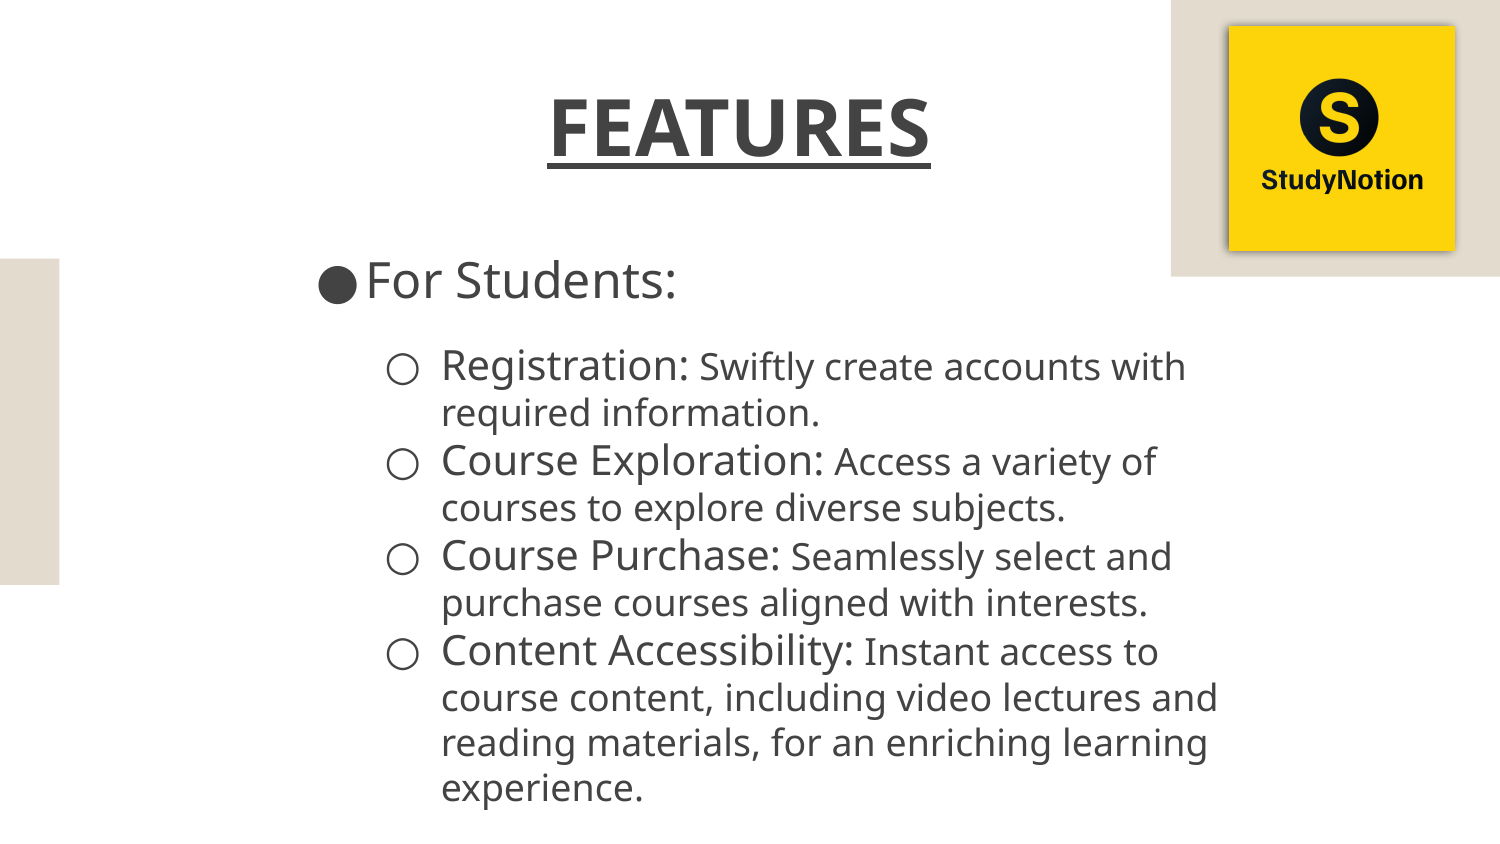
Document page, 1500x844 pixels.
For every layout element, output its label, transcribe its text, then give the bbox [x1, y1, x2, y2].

text_box [0, 258, 60, 585]
text_box [1170, 0, 1500, 277]
text_box For Students: Registration: Swiftly create accounts with required information. Course Exploration: Access a variety of courses to explore diverse subjects. Course Purchase: Seamlessly select and purchase courses aligned with interests. Content Accessibility: Instant access to course content, including video lectures and reading materials, for an enriching learning experience. [275, 233, 1289, 827]
picture [1229, 25, 1455, 251]
title FEATURES [467, 62, 1011, 209]
